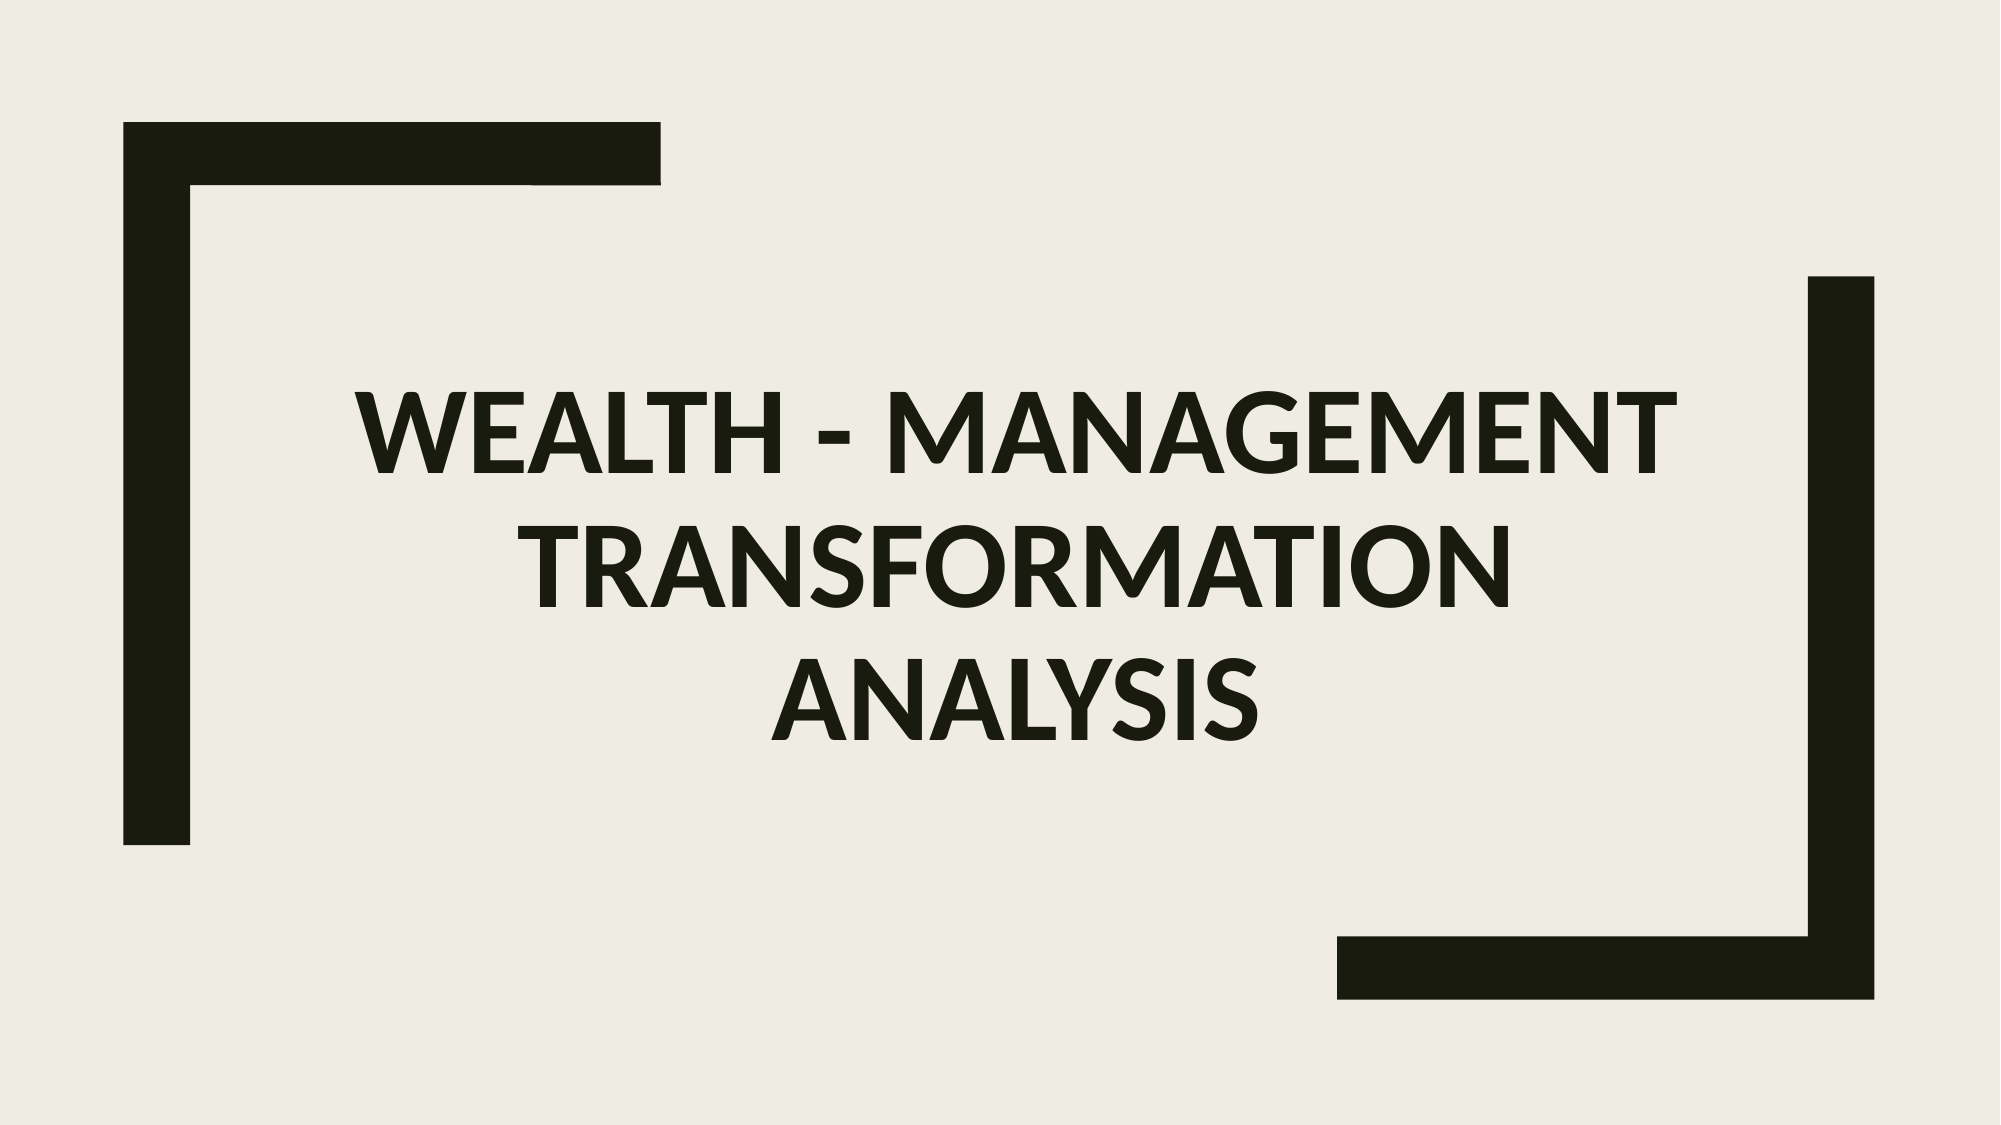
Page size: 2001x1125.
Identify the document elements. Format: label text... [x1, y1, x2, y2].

title Wealth - Management Transformation ANALYSIS [331, 350, 1703, 775]
